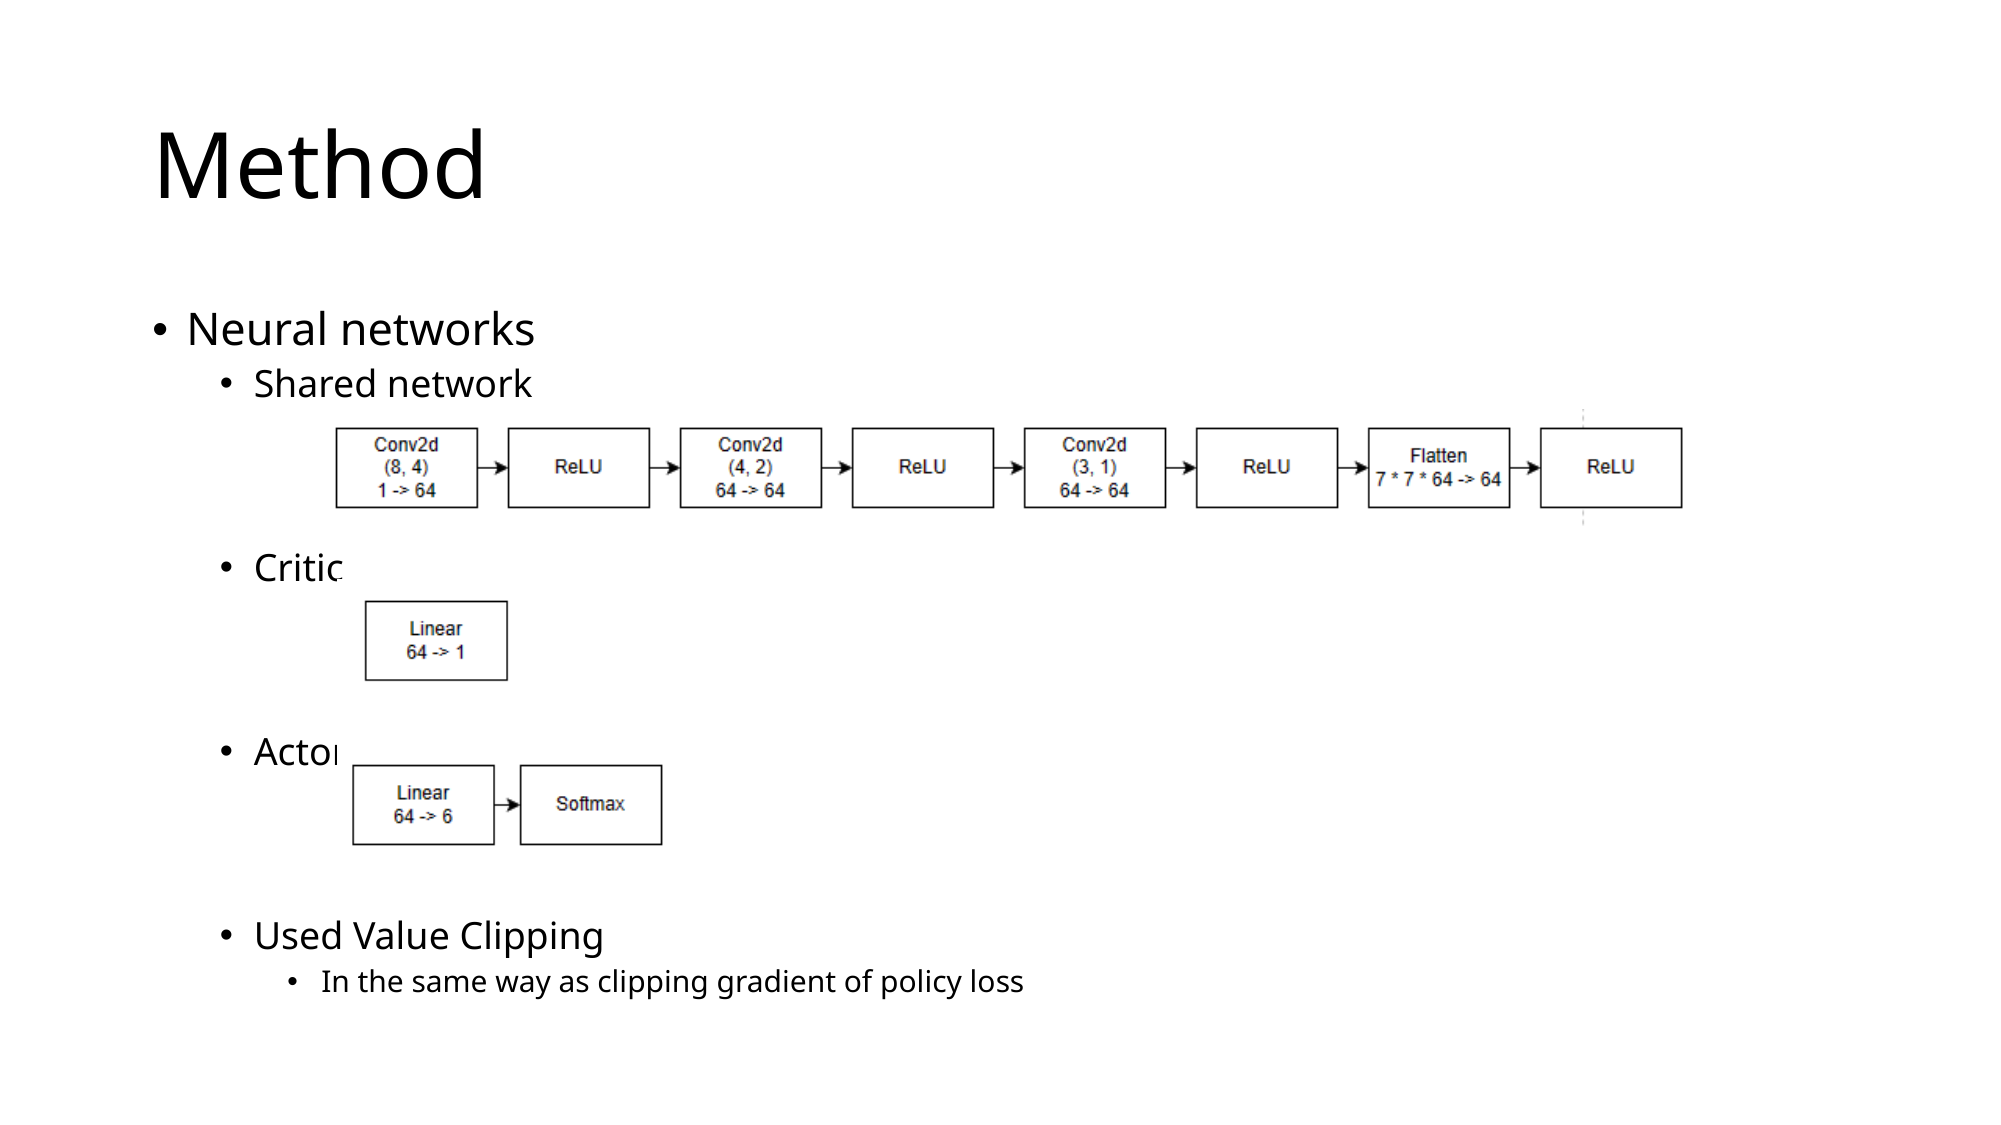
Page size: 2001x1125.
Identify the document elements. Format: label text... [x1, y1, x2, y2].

list Neural networks Shared network Critic Actor Used Value Clipping In the same way as clipping gradient of policy loss [137, 299, 1863, 1014]
picture [311, 409, 1714, 529]
title Method [137, 59, 1863, 278]
picture [337, 579, 538, 700]
picture [337, 743, 683, 866]
